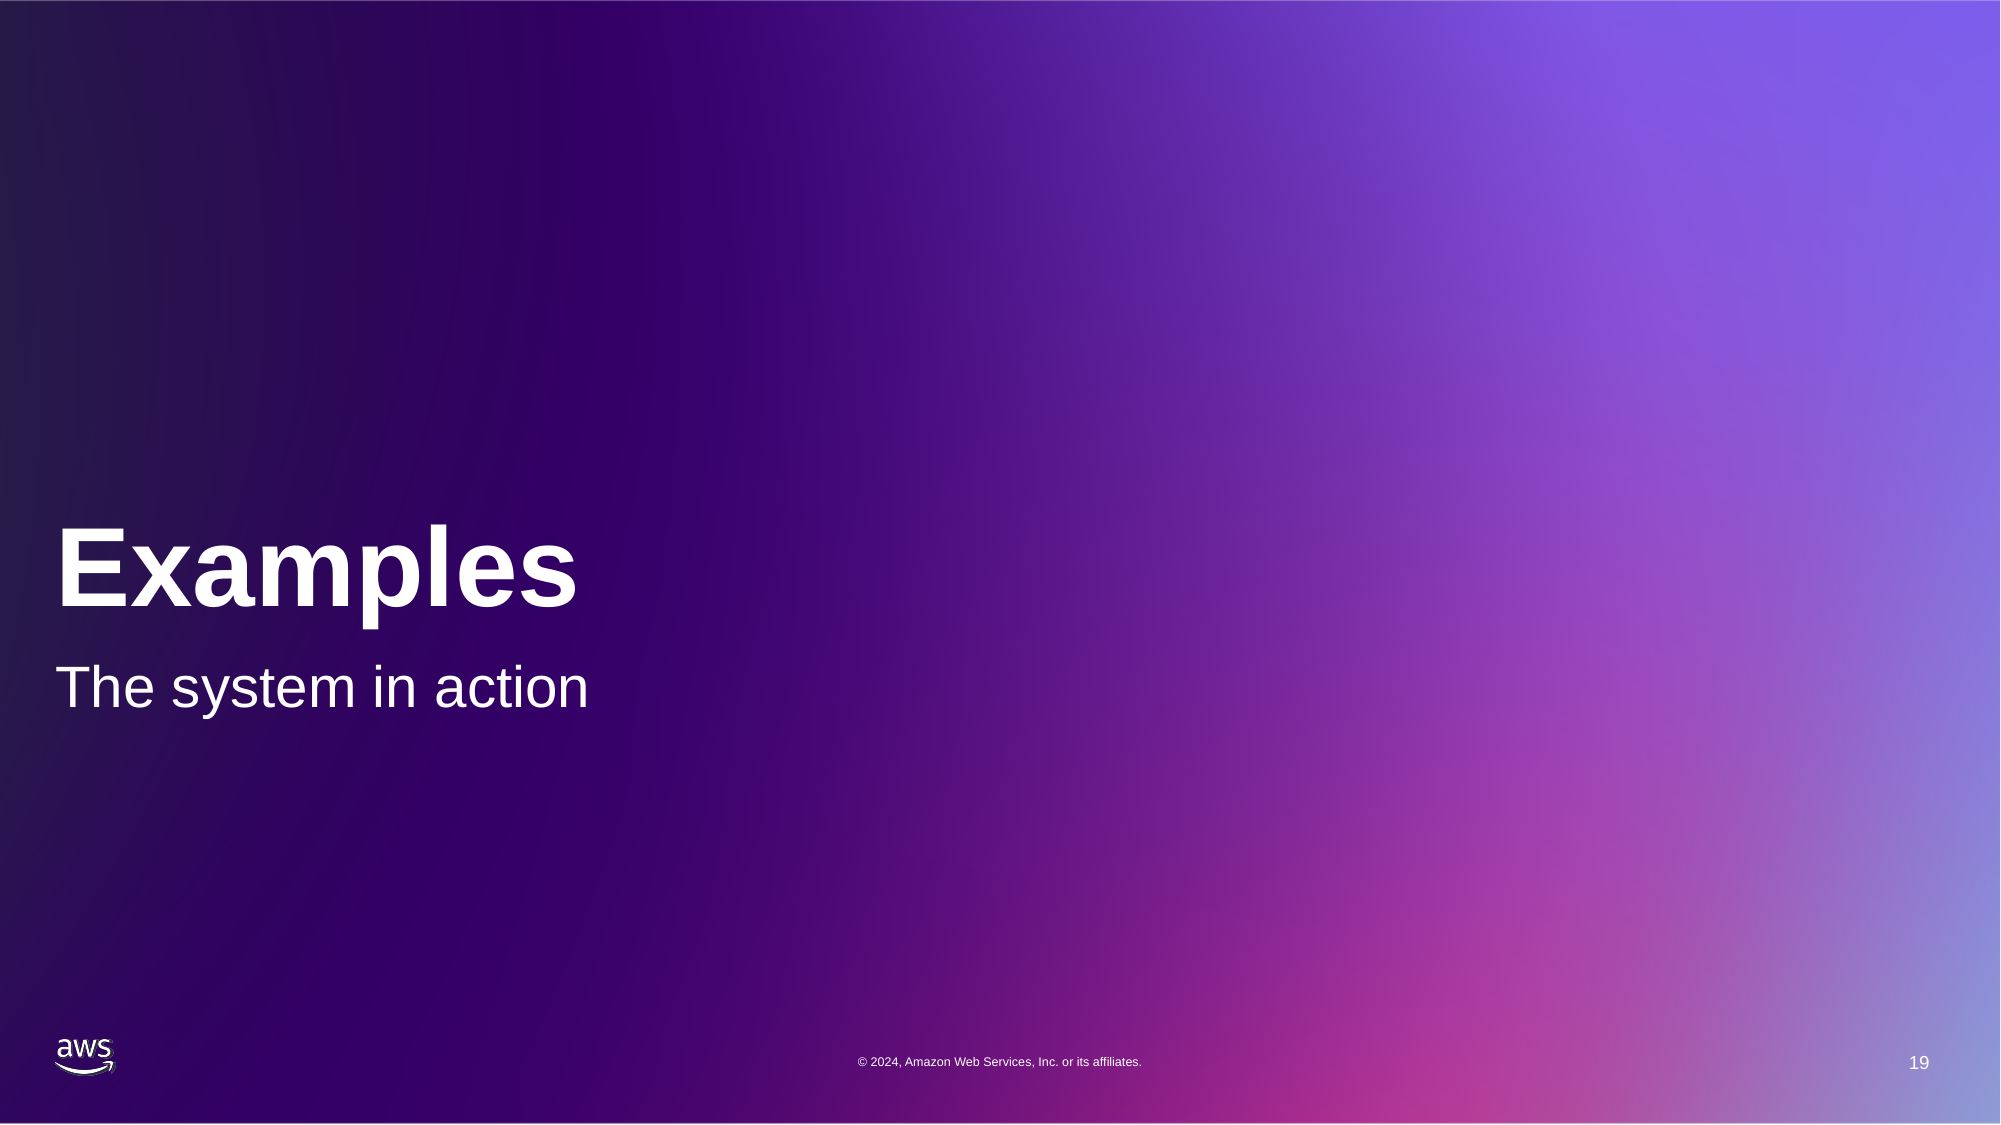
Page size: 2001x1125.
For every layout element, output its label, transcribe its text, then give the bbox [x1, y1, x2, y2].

subtitle The system in action [55, 642, 1160, 721]
slide_number 19 [1494, 1031, 1945, 1092]
title Examples [55, 500, 1160, 639]
picture [0, 0, 2001, 1125]
footer © 2024, Amazon Web Services, Inc. or its affiliates. [662, 1031, 1338, 1092]
